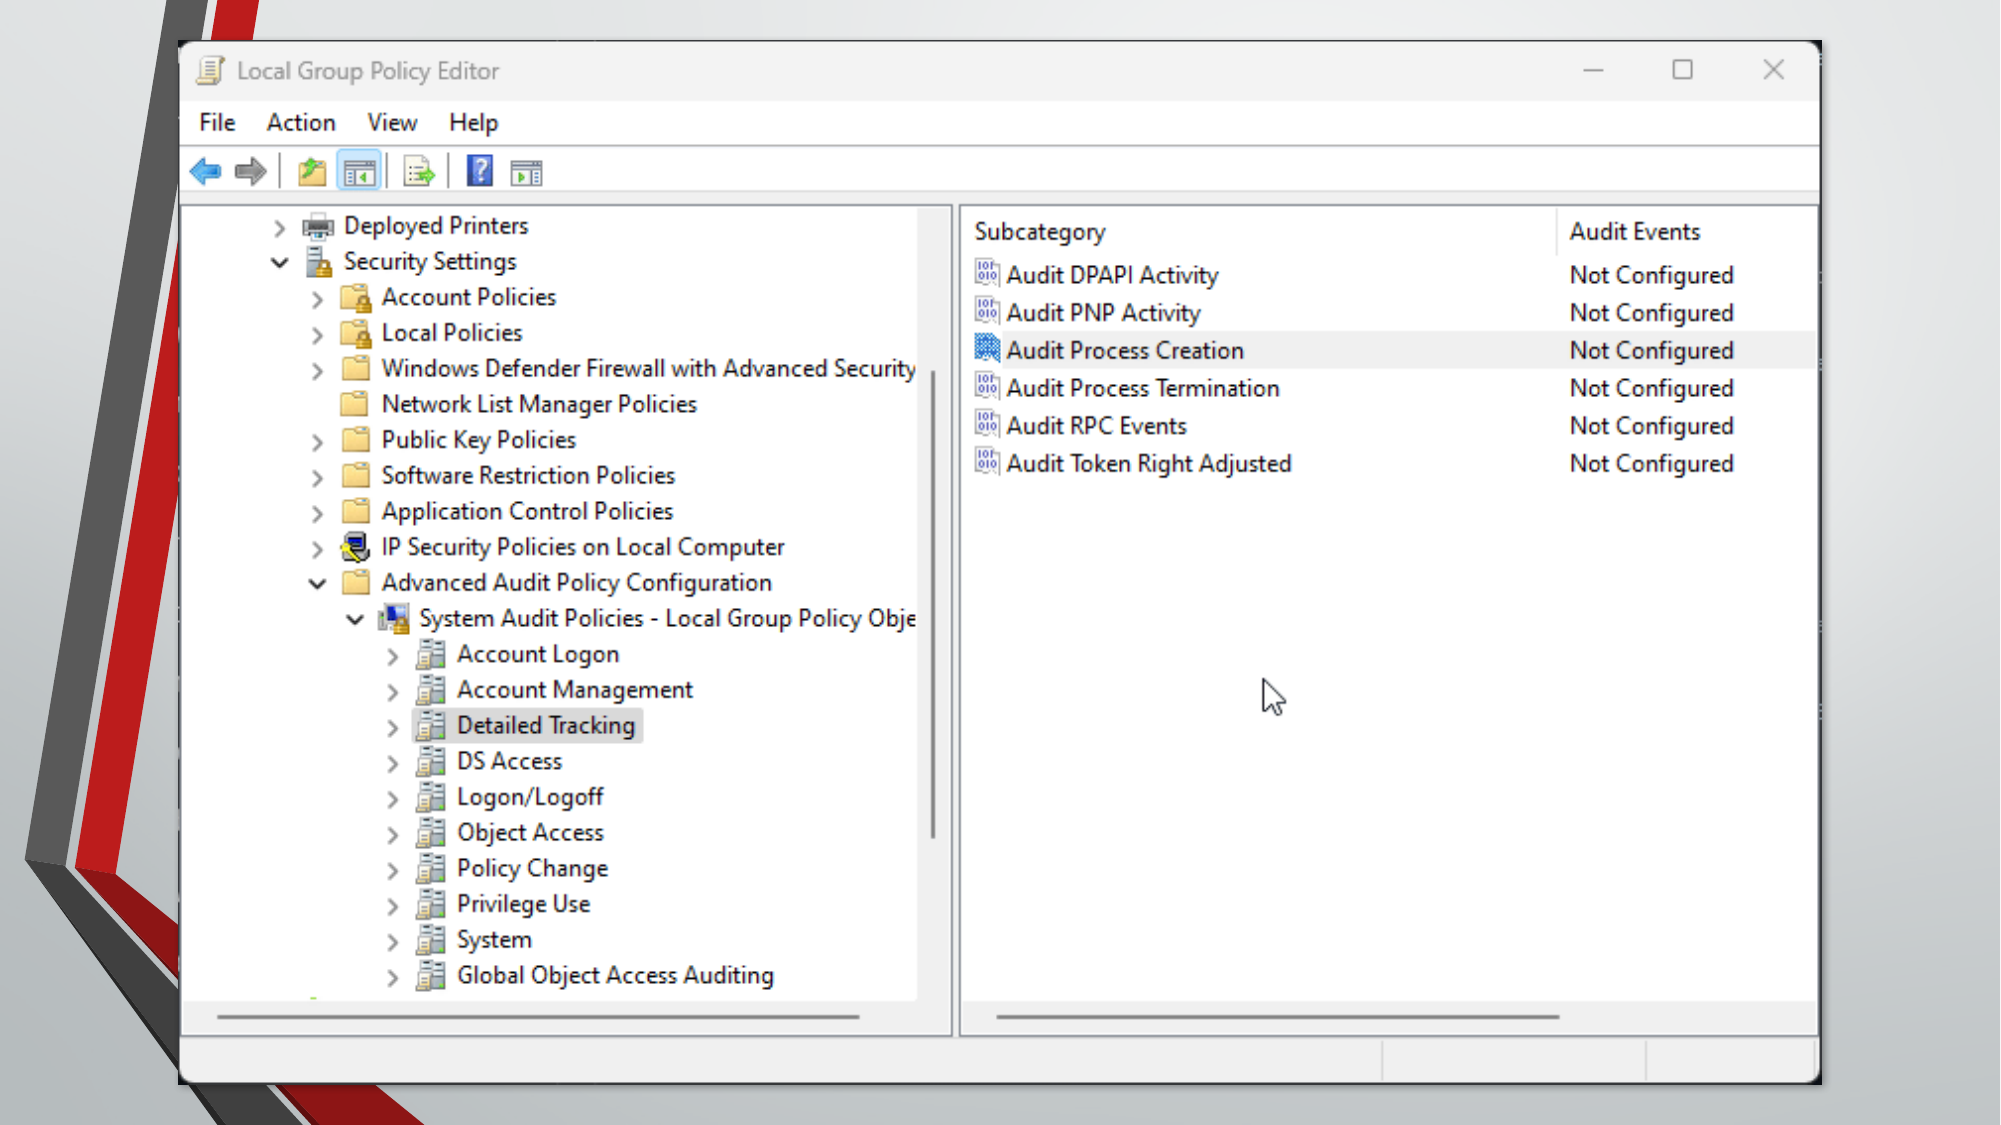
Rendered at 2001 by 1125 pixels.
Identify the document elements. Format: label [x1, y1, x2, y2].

picture [178, 40, 1822, 1085]
